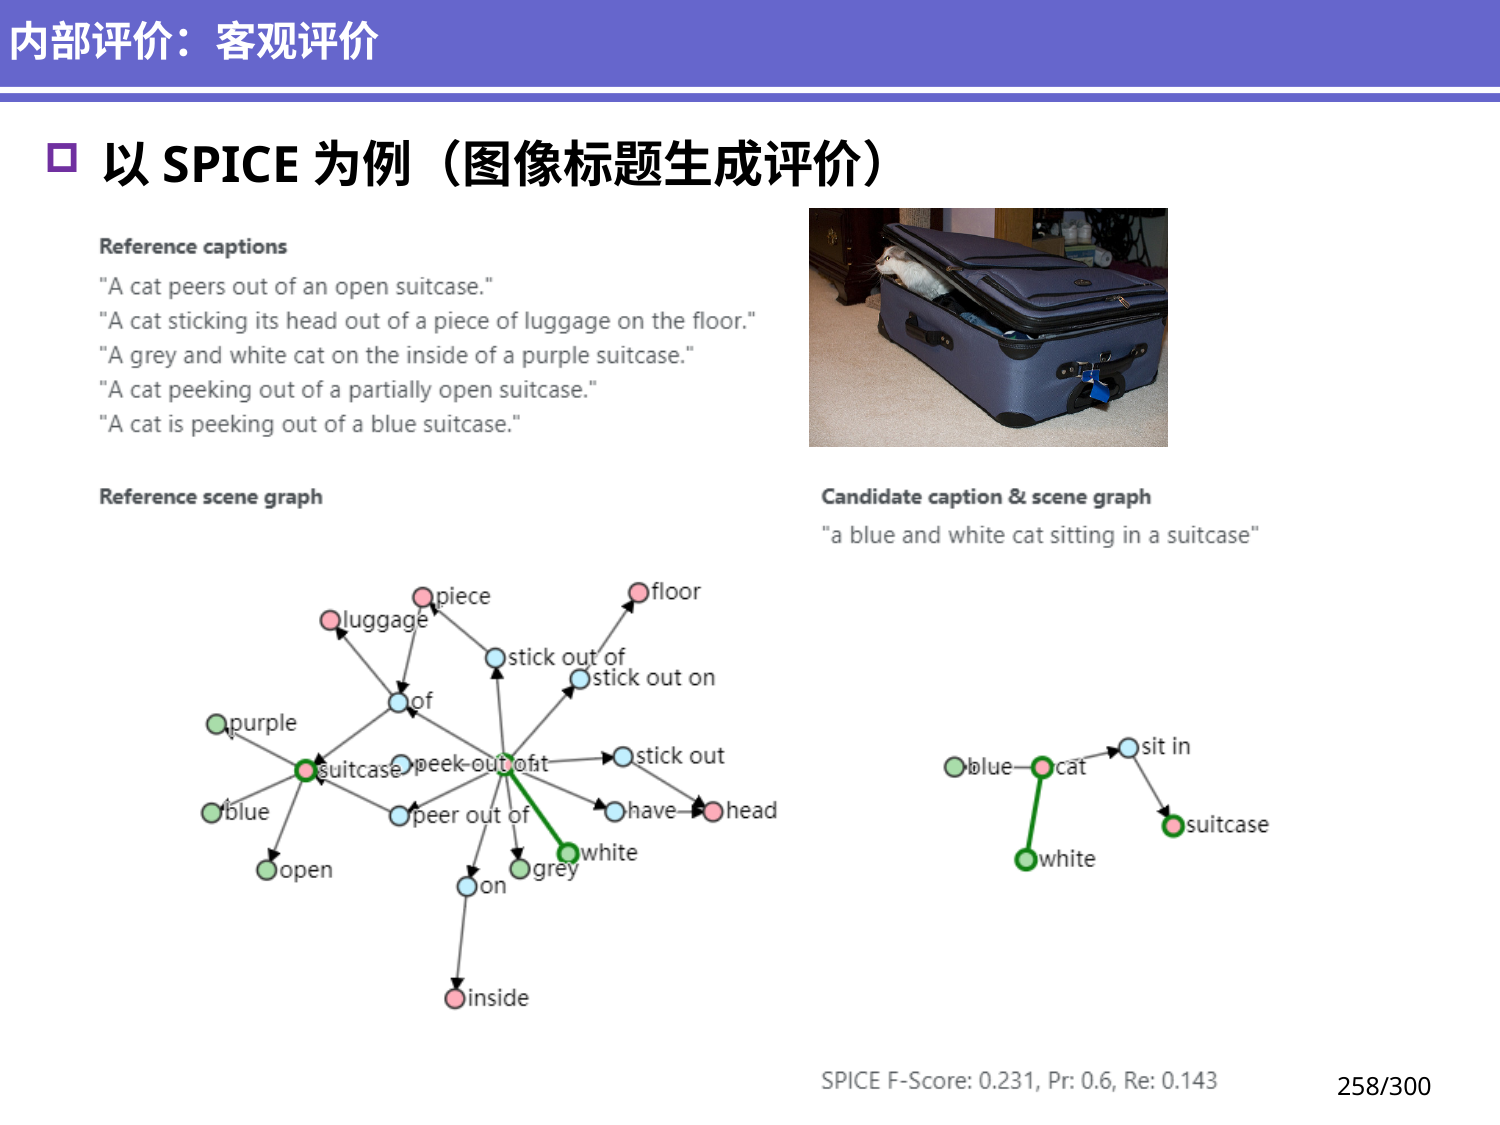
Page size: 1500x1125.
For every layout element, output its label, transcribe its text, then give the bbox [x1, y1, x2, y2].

slide_number 258/300 [1291, 1058, 1447, 1112]
picture [88, 207, 1296, 1101]
title 内部评价：客观评价 [0, 7, 1309, 73]
list 以SPICE为例（图像标题生成评价） 根据参考标题(5个)构建scene graph 构建系统标题的scene graph 进行图匹配，计算precision、recall和F-score [29, 125, 1447, 1047]
